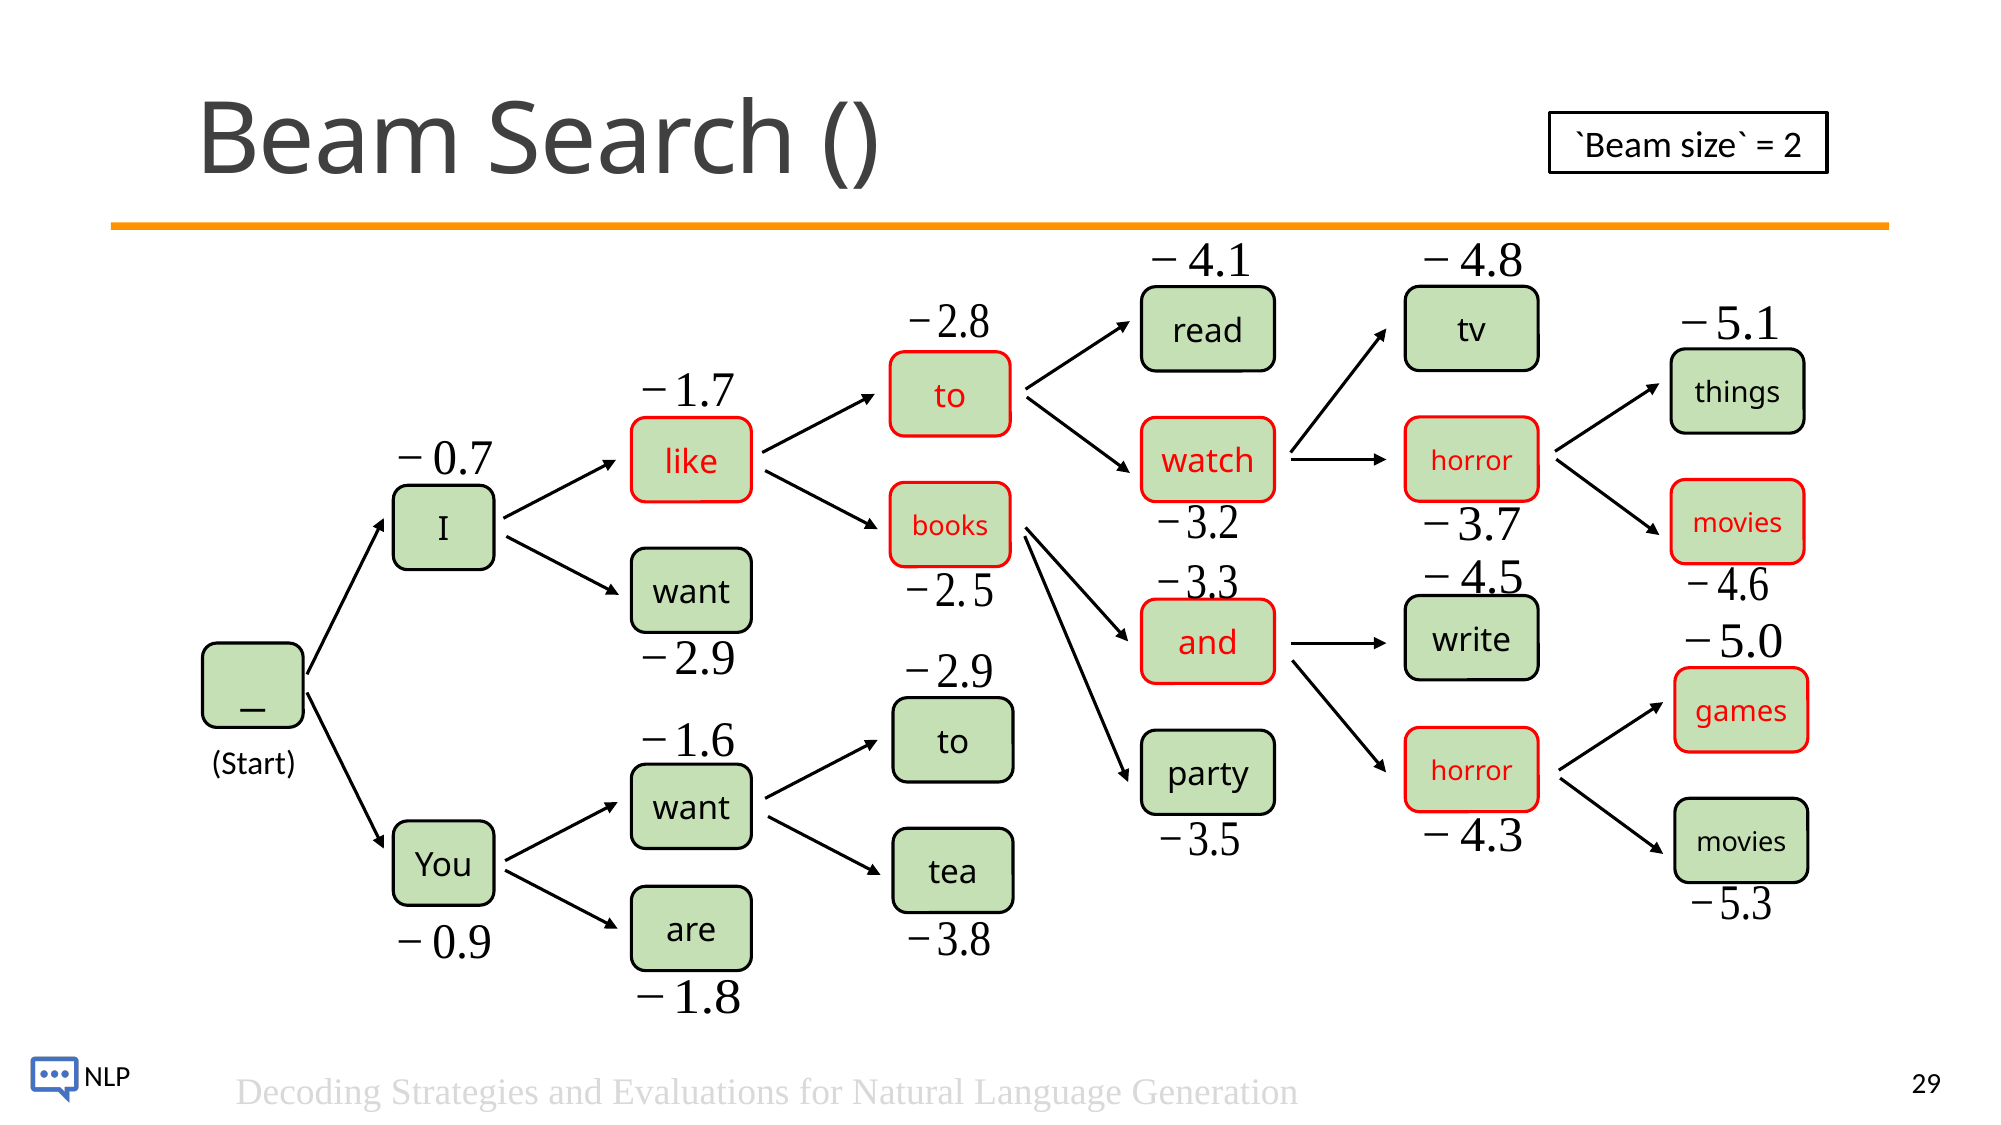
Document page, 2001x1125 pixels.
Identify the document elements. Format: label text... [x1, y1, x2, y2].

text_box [1555, 458, 1660, 536]
text_box like [630, 416, 753, 504]
text_box to [891, 696, 1015, 784]
text_box things [1669, 347, 1806, 435]
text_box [767, 815, 882, 876]
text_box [1025, 526, 1129, 533]
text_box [1024, 320, 1131, 390]
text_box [504, 869, 619, 930]
text_box and [1140, 597, 1276, 685]
text_box horror [1403, 726, 1540, 814]
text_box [1290, 327, 1387, 453]
text_box write [1403, 594, 1540, 682]
slide_number 29 [1740, 1052, 1957, 1113]
text_box Decoding Strategies and Evaluations for Natural Language Generation [220, 1059, 1349, 1120]
text_box movies [1673, 797, 1810, 884]
text_box tv [1403, 285, 1540, 372]
text_box want [630, 762, 753, 850]
text_box watch [1140, 416, 1276, 503]
text_box You [392, 819, 496, 907]
text_box books [888, 481, 1012, 568]
text_box `Beam size` = 2 [1549, 112, 1827, 173]
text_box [1024, 535, 1129, 783]
text_box are [630, 885, 753, 972]
text_box I [392, 484, 496, 571]
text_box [764, 470, 879, 530]
text_box to [888, 350, 1012, 438]
text_box movies [1669, 478, 1806, 566]
text_box party [1140, 728, 1276, 816]
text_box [505, 535, 620, 596]
text_box _ [201, 641, 305, 729]
text_box games [1673, 666, 1810, 754]
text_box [1554, 382, 1660, 452]
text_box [1558, 701, 1664, 771]
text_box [1026, 396, 1131, 474]
text_box (Start) [189, 733, 303, 789]
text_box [306, 691, 385, 850]
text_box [1291, 659, 1387, 773]
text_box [306, 517, 385, 675]
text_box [1559, 777, 1664, 855]
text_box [504, 801, 619, 862]
text_box horror [1403, 415, 1540, 503]
picture [23, 1047, 86, 1110]
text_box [764, 739, 879, 799]
text_box tea [891, 826, 1015, 914]
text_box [761, 393, 876, 453]
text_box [502, 459, 617, 519]
text_box want [630, 546, 753, 634]
text_box read [1140, 285, 1276, 373]
